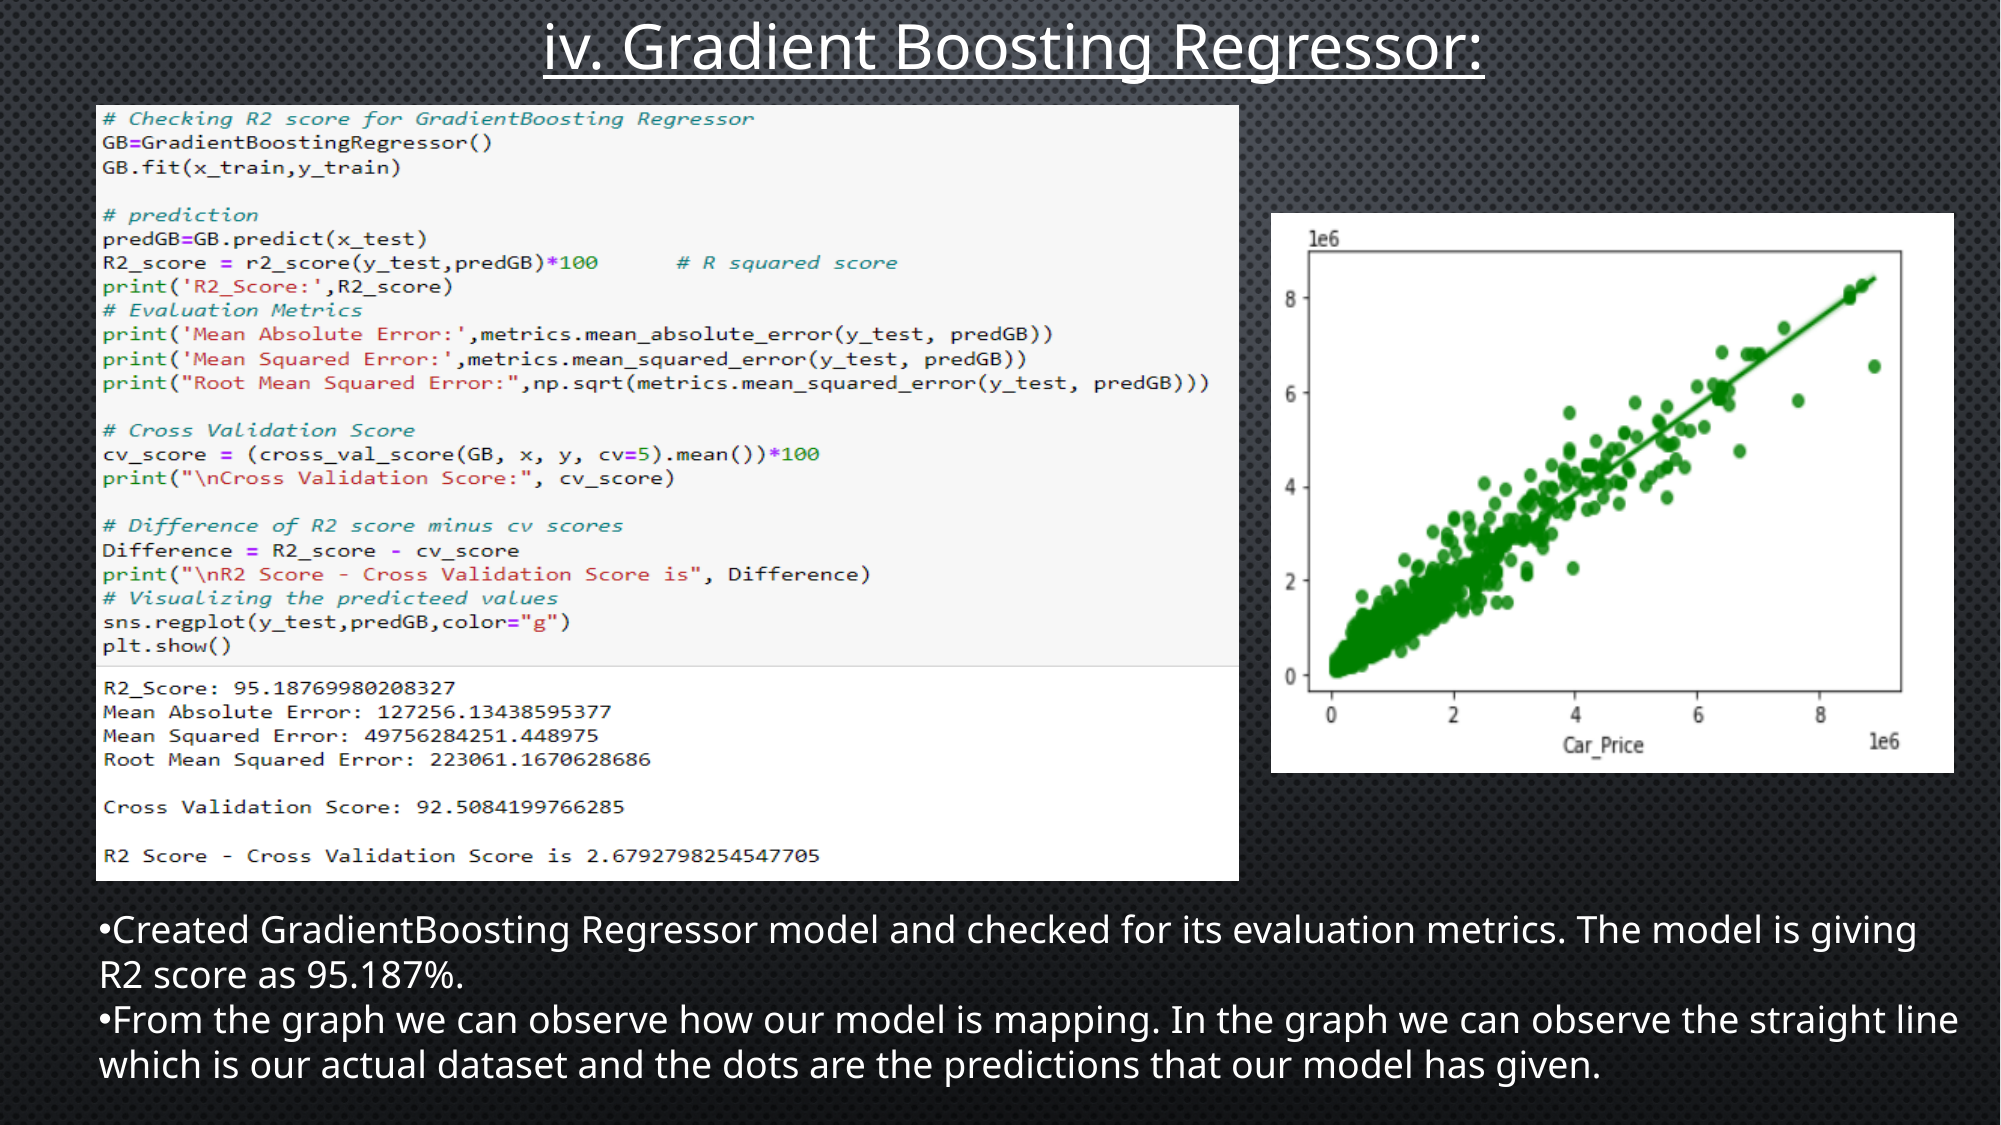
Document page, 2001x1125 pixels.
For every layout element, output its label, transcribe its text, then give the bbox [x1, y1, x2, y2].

text_box iv. Gradient Boosting Regressor: [153, 0, 1875, 90]
picture [95, 105, 1239, 881]
picture [1271, 213, 1954, 773]
text_box Created GradientBoosting Regressor model and checked for its evaluation metrics. The model is giving R2 score as 95.187%. From the graph we can observe how our model is mapping. In the graph we can observe the straight line which is our actual dataset and the dots are the predictions that our model has given. [83, 898, 1977, 1125]
